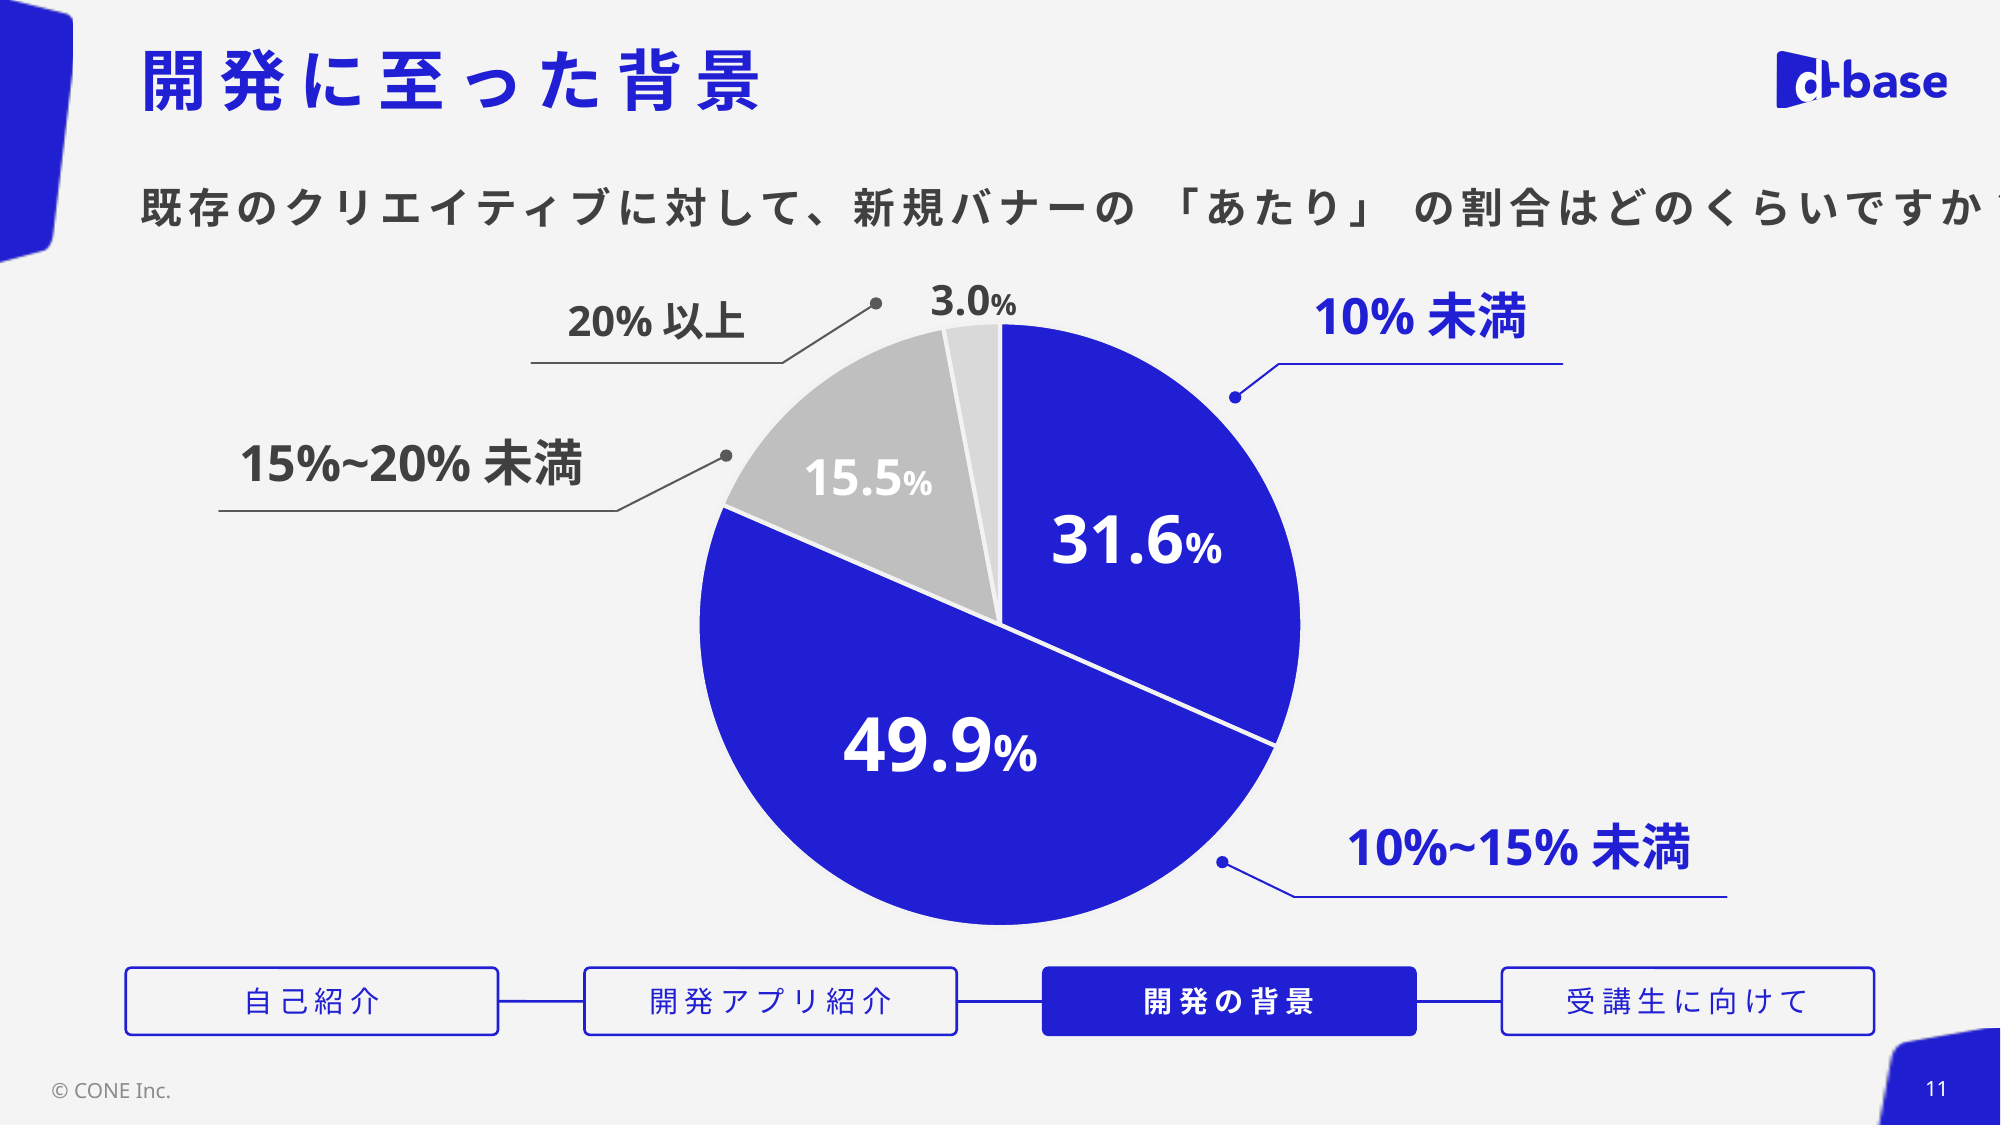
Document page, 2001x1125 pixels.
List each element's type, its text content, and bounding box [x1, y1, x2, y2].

text_box 開発アプリ紹介 [583, 966, 958, 1036]
text_box 受講生に向けて [1500, 966, 1876, 1036]
text_box 15%~20%未満 [207, 427, 616, 496]
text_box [1235, 364, 1279, 398]
text_box 3.0% [902, 270, 1045, 309]
text_box 開発の背景 [1042, 966, 1417, 1036]
text_box 自己紹介 [124, 966, 500, 1036]
text_box 10%未満 [1277, 280, 1563, 349]
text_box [616, 455, 727, 512]
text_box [1222, 862, 1295, 897]
text_box 20%以上 [530, 286, 784, 355]
title 開発に至った背景 [125, 31, 1898, 137]
slide_number © CONE Inc. [36, 1072, 487, 1107]
text_box 10%~15%未満 [1359, 811, 1745, 880]
chart [641, 309, 782, 363]
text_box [782, 303, 876, 363]
chart [641, 309, 1359, 940]
text_box 既存のクリエイティブに対して、新規バナーの 「あたり」 の割合はどのくらいですか？ [125, 174, 1875, 239]
slide_number 11 [1513, 1072, 1964, 1107]
